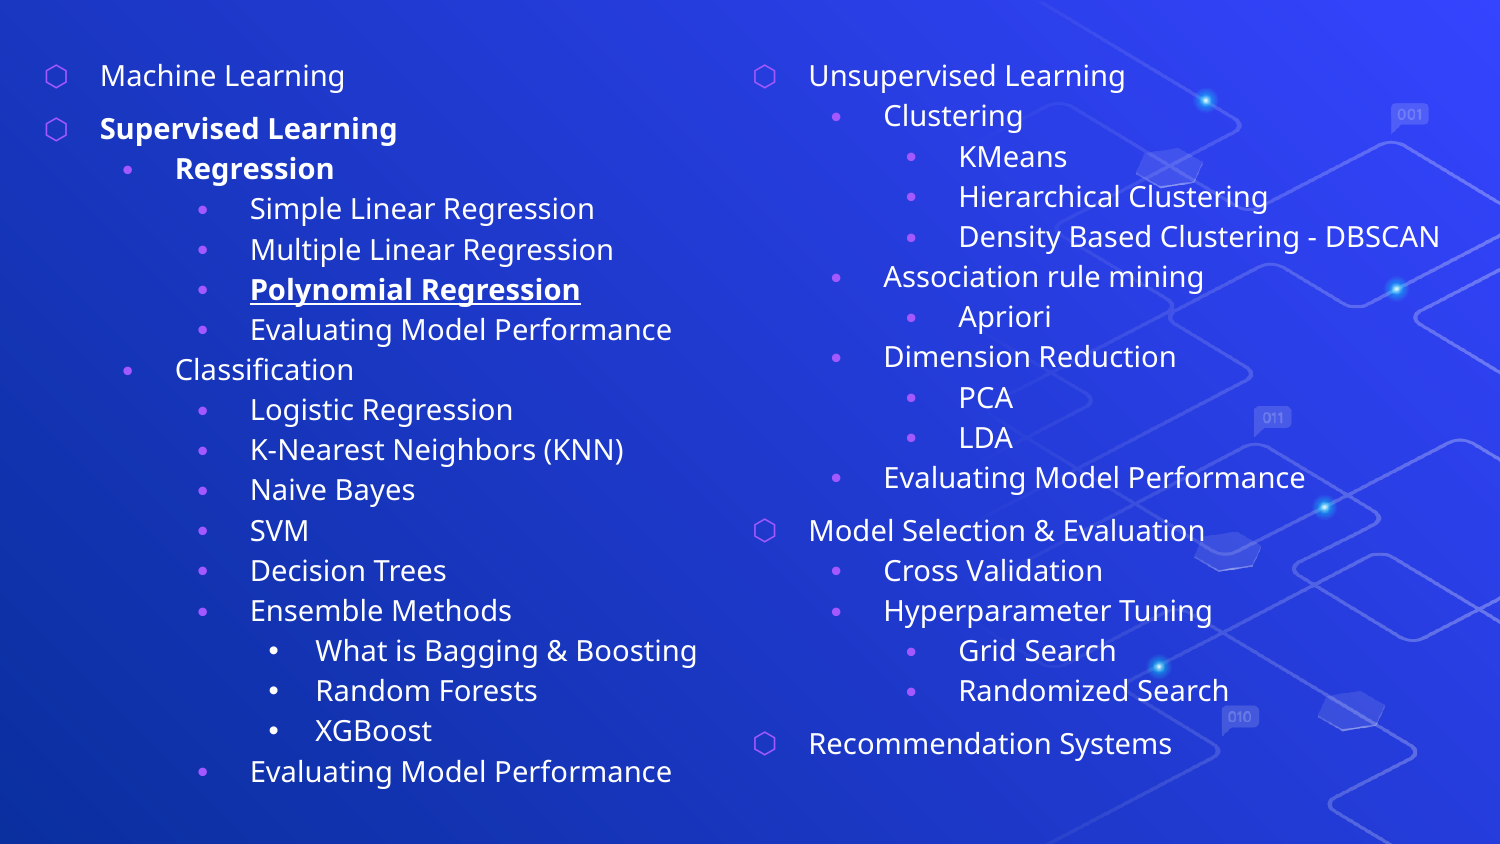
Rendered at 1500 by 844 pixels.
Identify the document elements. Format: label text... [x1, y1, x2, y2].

list Machine Learning Supervised Learning Regression Simple Linear Regression Multiple Linear Regression Polynomial Regression Evaluating Model Performance Classification Logistic Regression K-Nearest Neighbors (KNN) Naive Bayes SVM Decision Trees Ensemble Methods What is Bagging & Boosting Random Forests XGBoost Evaluating Model Performance [43, 52, 735, 406]
text_box Unsupervised Learning Clustering KMeans Hierarchical Clustering Density Based Clustering - DBSCAN Association rule mining Apriori Dimension Reduction PCA LDA Evaluating Model Performance Model Selection & Evaluation Cross Validation Hyperparameter Tuning Grid Search Randomized Search Recommendation Systems [752, 52, 1467, 406]
picture [0, 0, 1500, 844]
